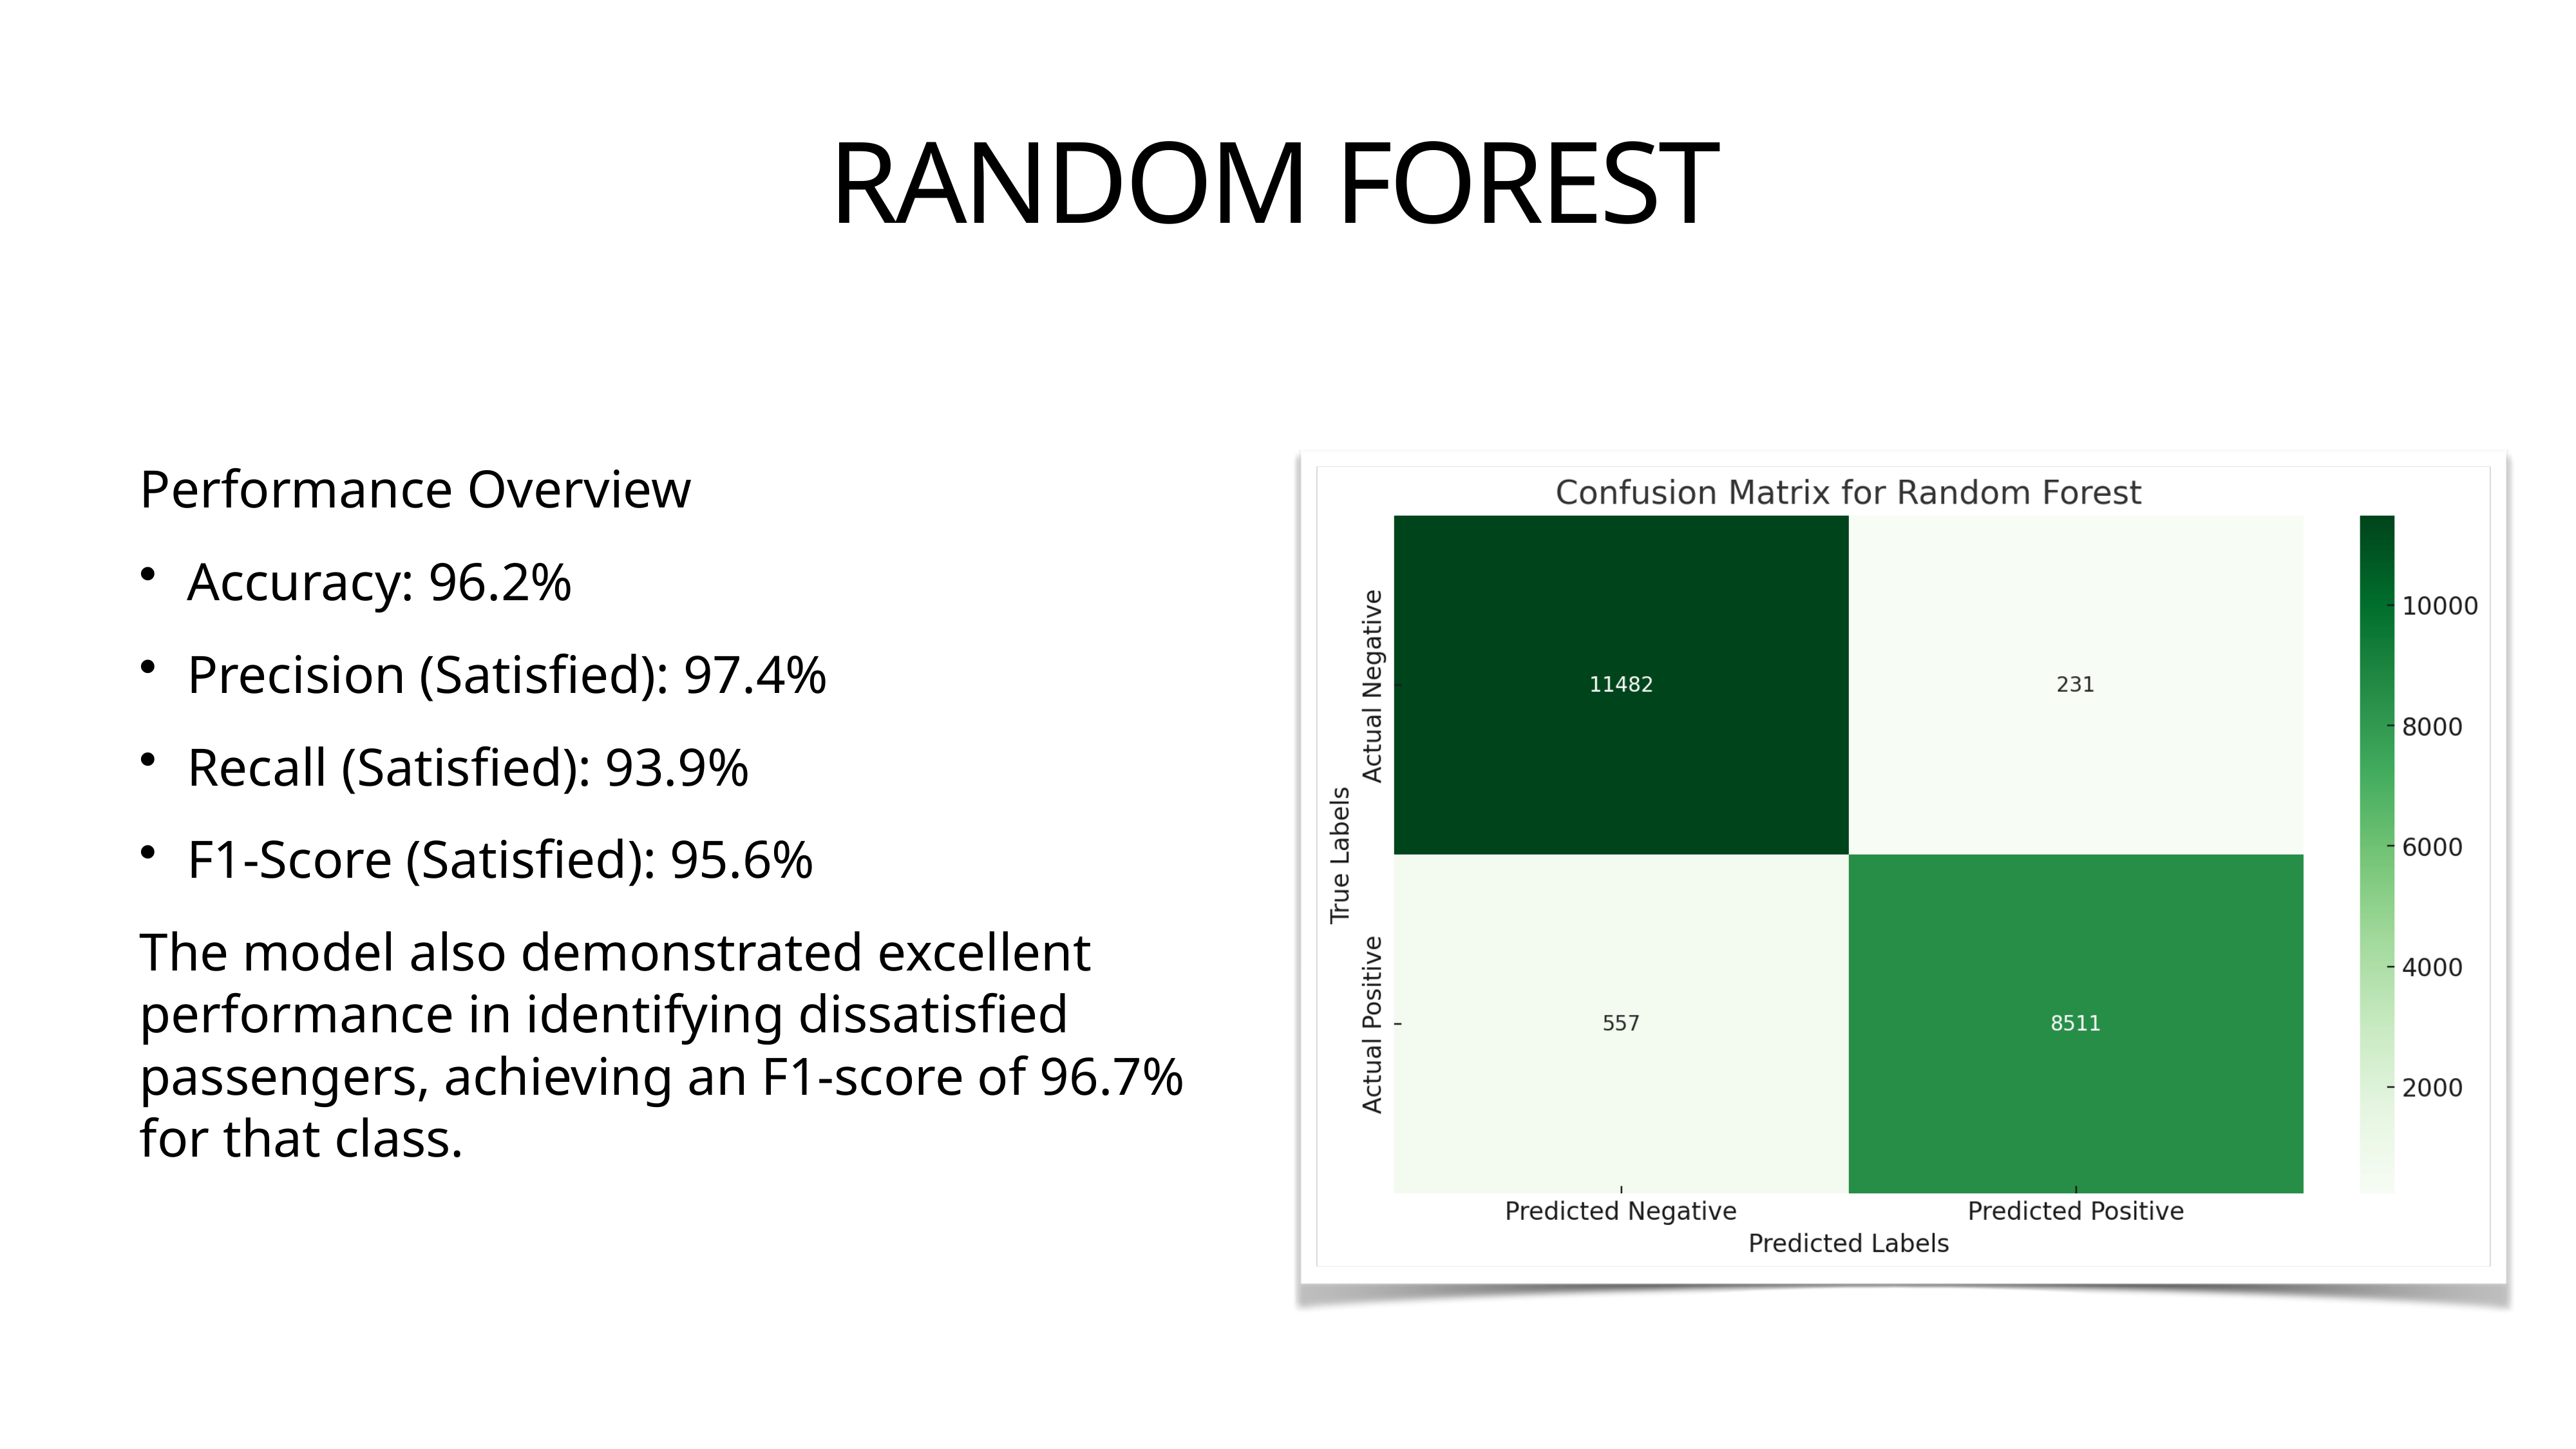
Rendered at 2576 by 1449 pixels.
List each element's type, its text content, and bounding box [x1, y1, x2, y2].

title RANDOM FOREST [133, 85, 2443, 251]
list Performance Overview Accuracy: 96.2% Precision (Satisfied): 97.4% Recall (Satisfied): 93.9% F1-Score (Satisfied): 95.6% The model also demonstrated excellent performance in identifying dissatisfied passengers, achieving an F1-score of 96.7% for that class. [133, 450, 1271, 1342]
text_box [1293, 450, 2516, 1316]
